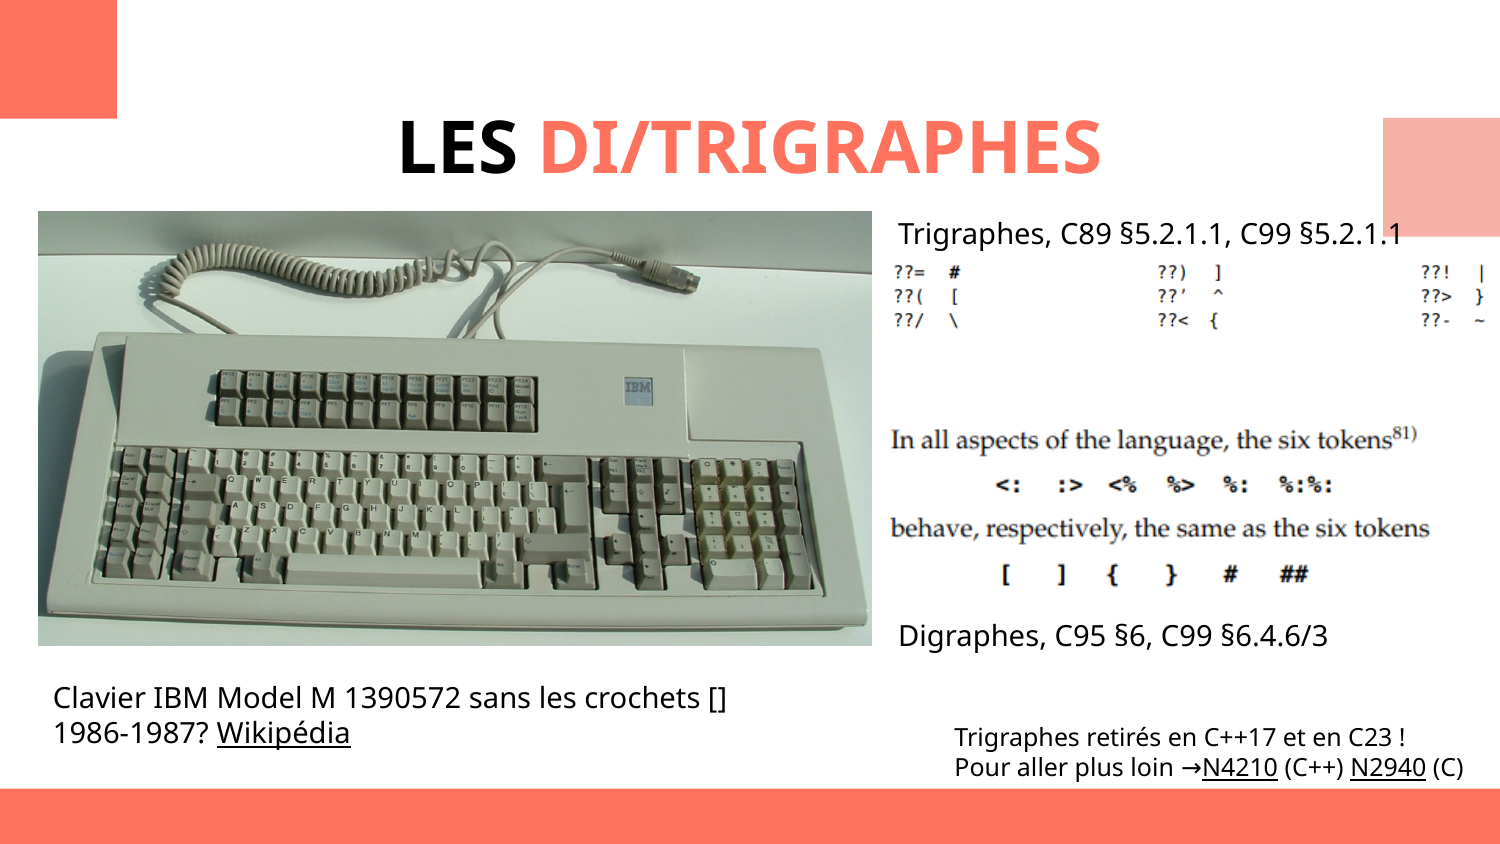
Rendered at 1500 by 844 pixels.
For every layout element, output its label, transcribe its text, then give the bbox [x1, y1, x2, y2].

picture [882, 251, 1500, 336]
picture [37, 211, 872, 646]
picture [882, 425, 1434, 603]
title LES DI/TRIGRAPHES [97, 107, 1402, 181]
text_box Trigraphes, C89 §5.2.1.1, C99 §5.2.1.1 [883, 200, 1500, 250]
text_box Trigraphes retirés en C++17 et en C23 ! Pour aller plus loin →N4210 (C++) N2940 (C) [939, 706, 1500, 785]
text_box Clavier IBM Model M 1390572 sans les crochets [] 1986-1987? Wikipédia [37, 664, 866, 757]
text_box Digraphes, C95 §6, C99 §6.4.6/3 [883, 611, 1383, 654]
